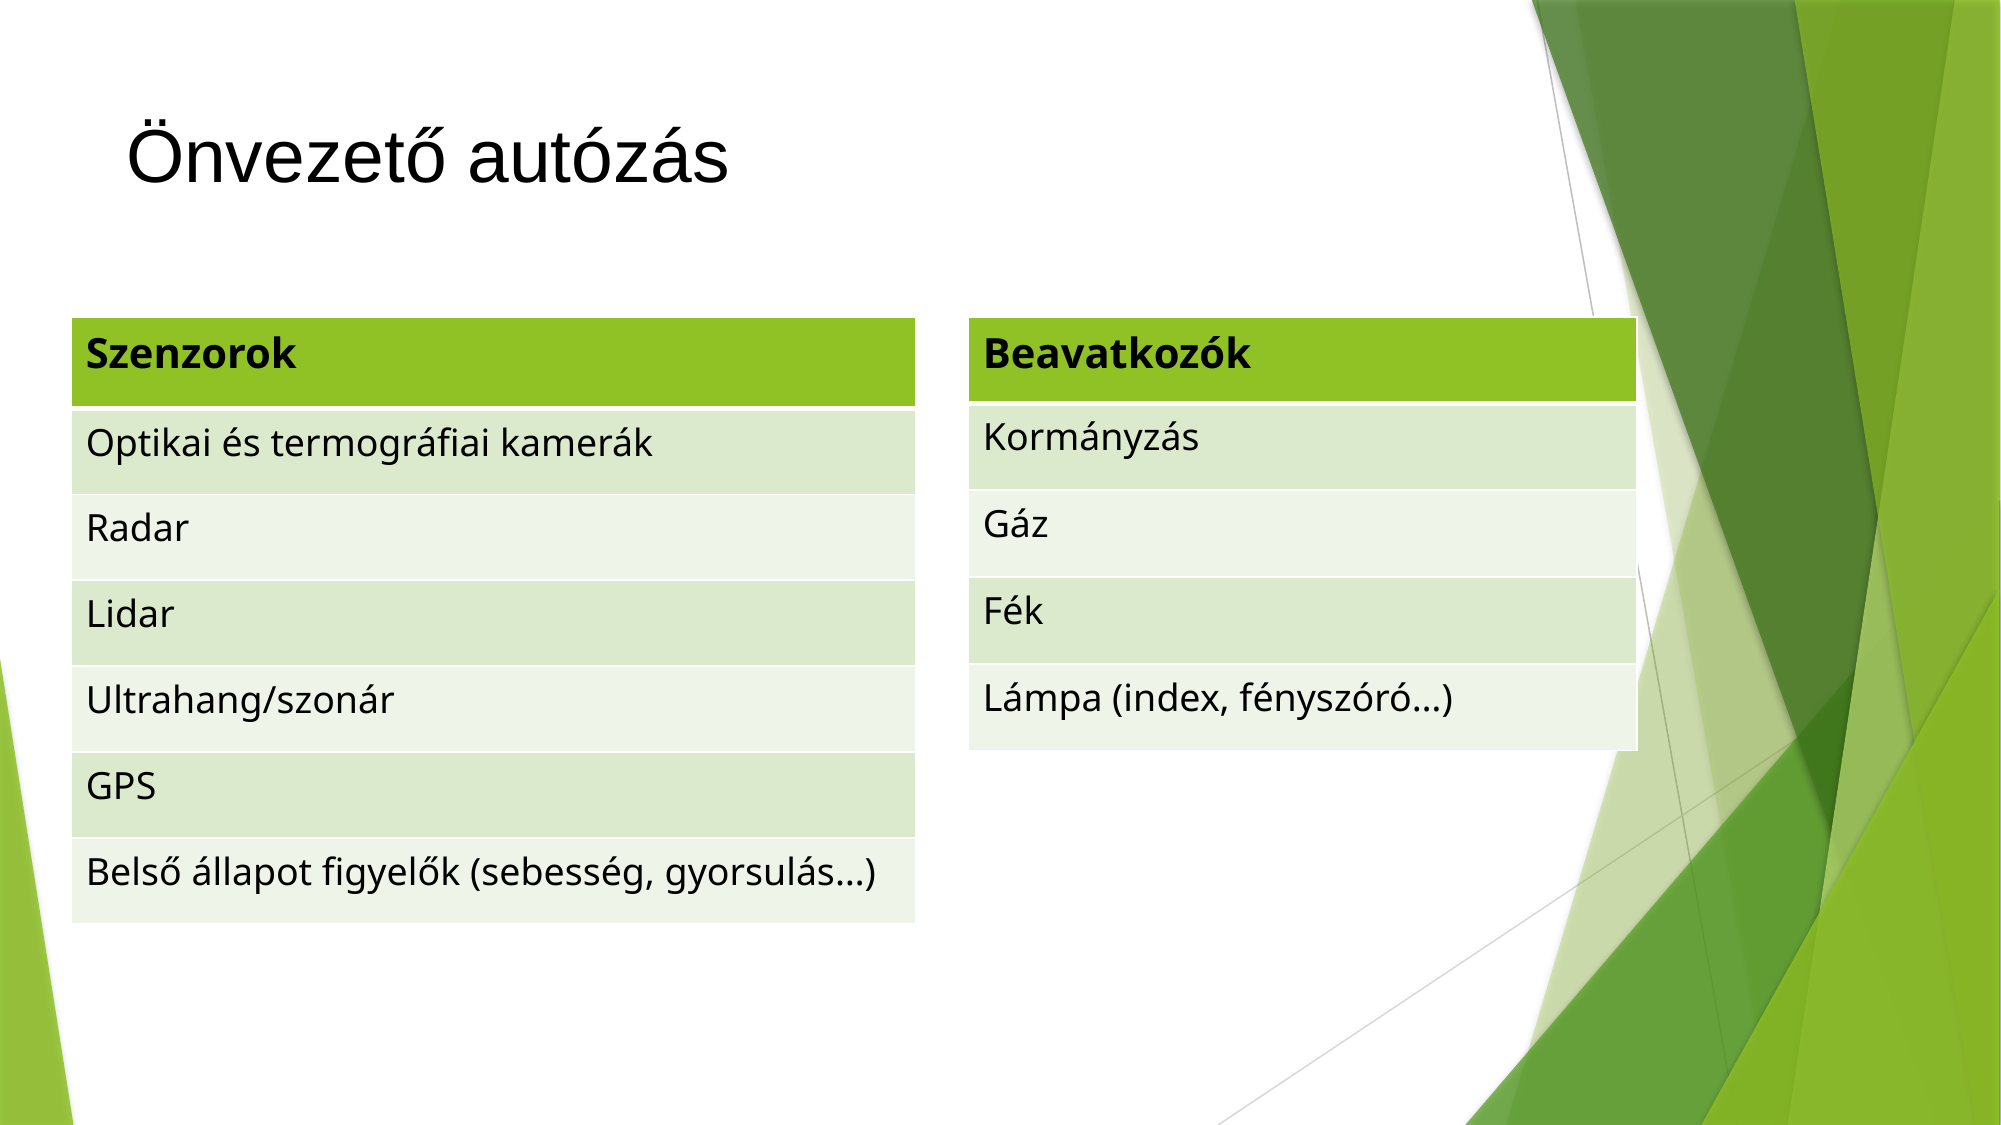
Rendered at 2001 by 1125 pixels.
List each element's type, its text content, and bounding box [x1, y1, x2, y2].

table_cell Radar [72, 495, 915, 579]
table_cell Gáz [969, 491, 1636, 576]
table_cell Fék [969, 578, 1636, 663]
table_header Szenzorok [72, 318, 915, 406]
table_header Beavatkozók [969, 318, 1636, 401]
table_cell Optikai és termográfiai kamerák [72, 411, 915, 494]
table_cell Lidar [72, 581, 915, 665]
table_cell Lámpa (index, fényszóró…) [969, 665, 1636, 750]
table_cell Kormányzás [969, 406, 1636, 489]
table_cell GPS [72, 753, 915, 837]
table_cell Ultrahang/szonár [72, 667, 915, 751]
title Önvezető autózás [111, 99, 1522, 317]
table_cell Belső állapot figyelők (sebesség, gyorsulás…) [72, 839, 915, 923]
